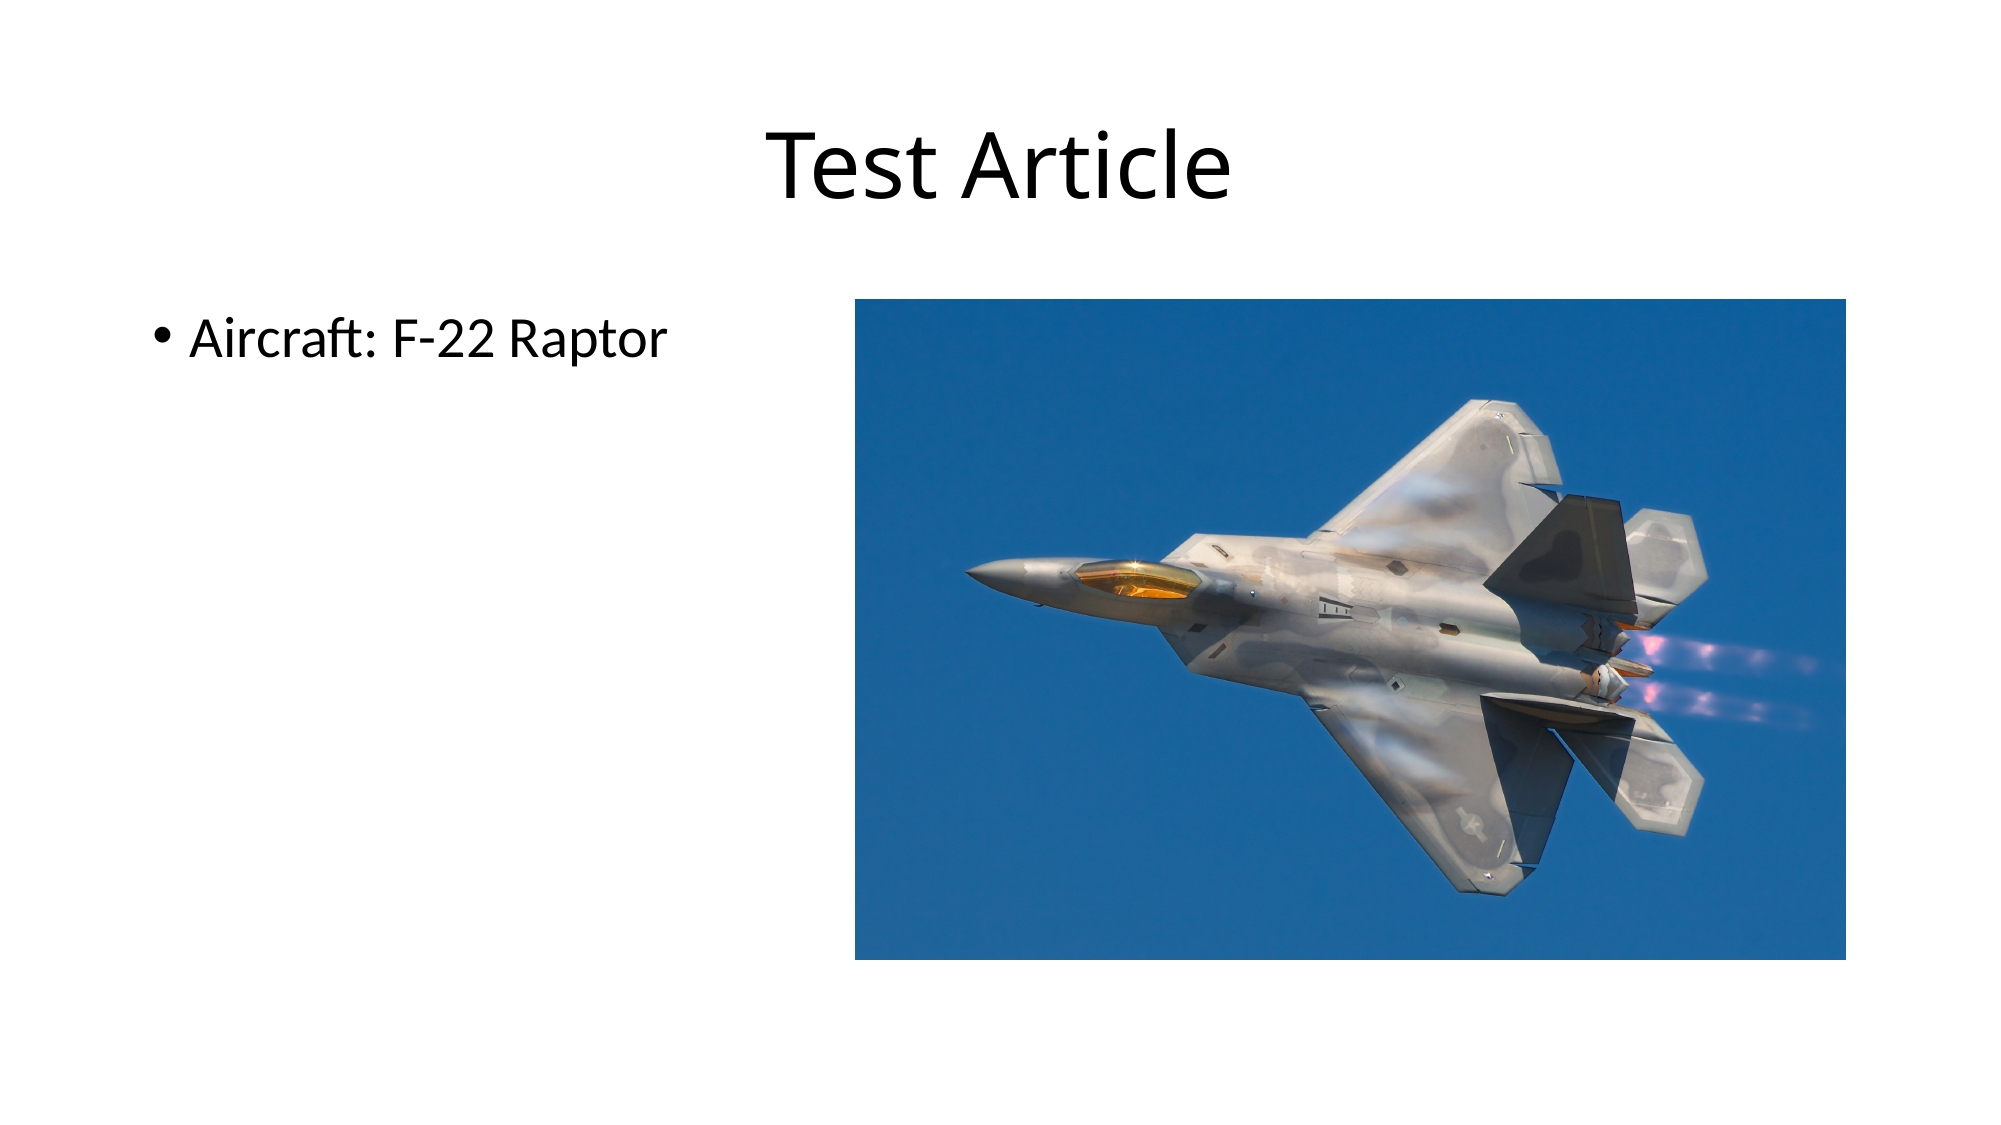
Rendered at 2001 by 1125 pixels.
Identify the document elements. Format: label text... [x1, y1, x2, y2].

title Test Article [137, 59, 1863, 278]
picture [854, 299, 1846, 960]
list Aircraft: F-22 Raptor [137, 299, 1863, 1014]
